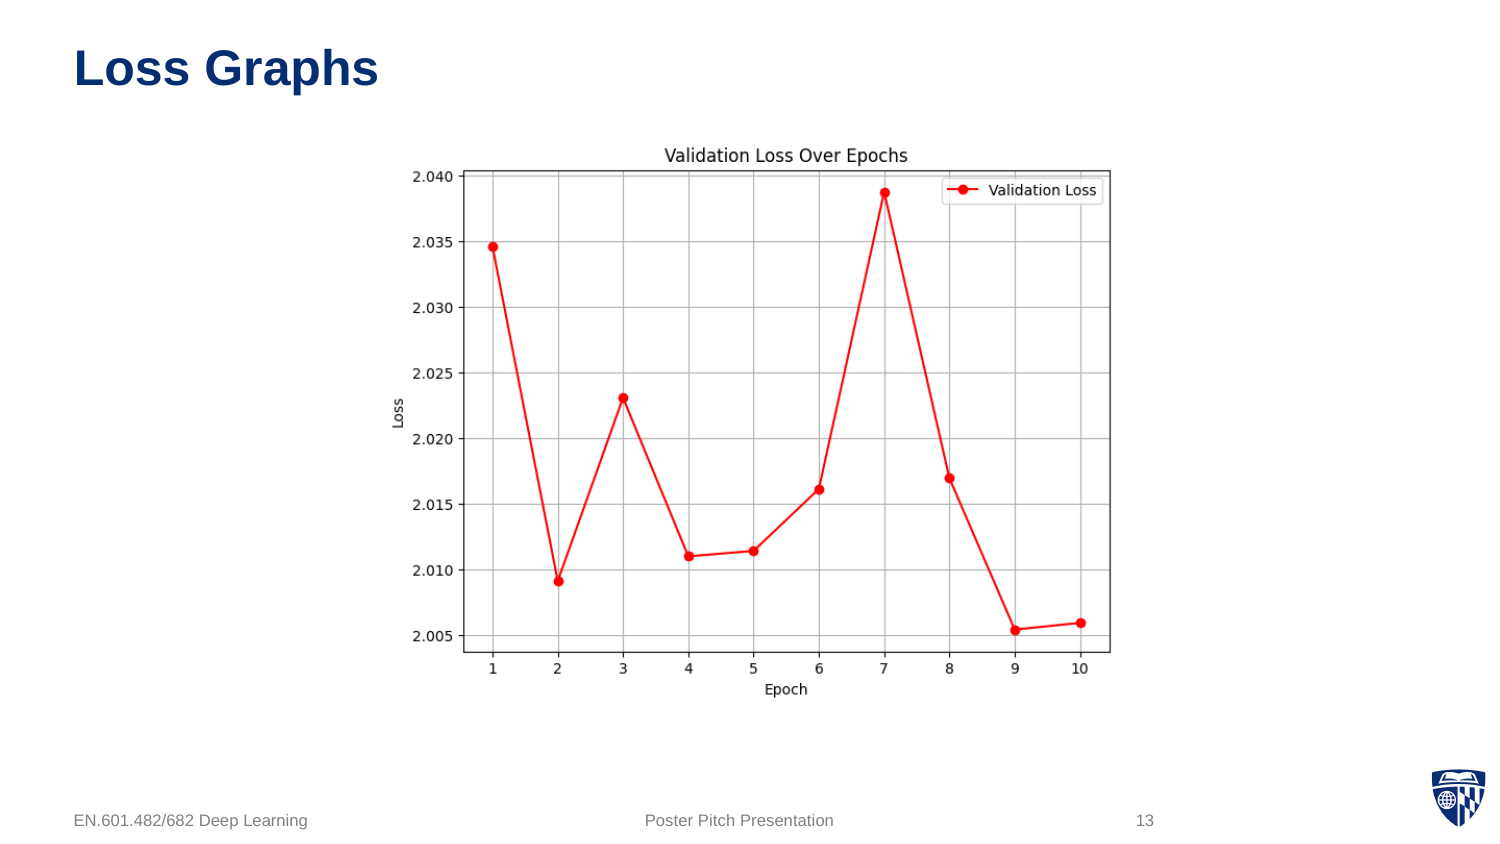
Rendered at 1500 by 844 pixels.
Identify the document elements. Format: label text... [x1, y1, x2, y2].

title Loss Graphs [58, 28, 1438, 104]
picture [1430, 768, 1487, 829]
picture [380, 137, 1119, 707]
